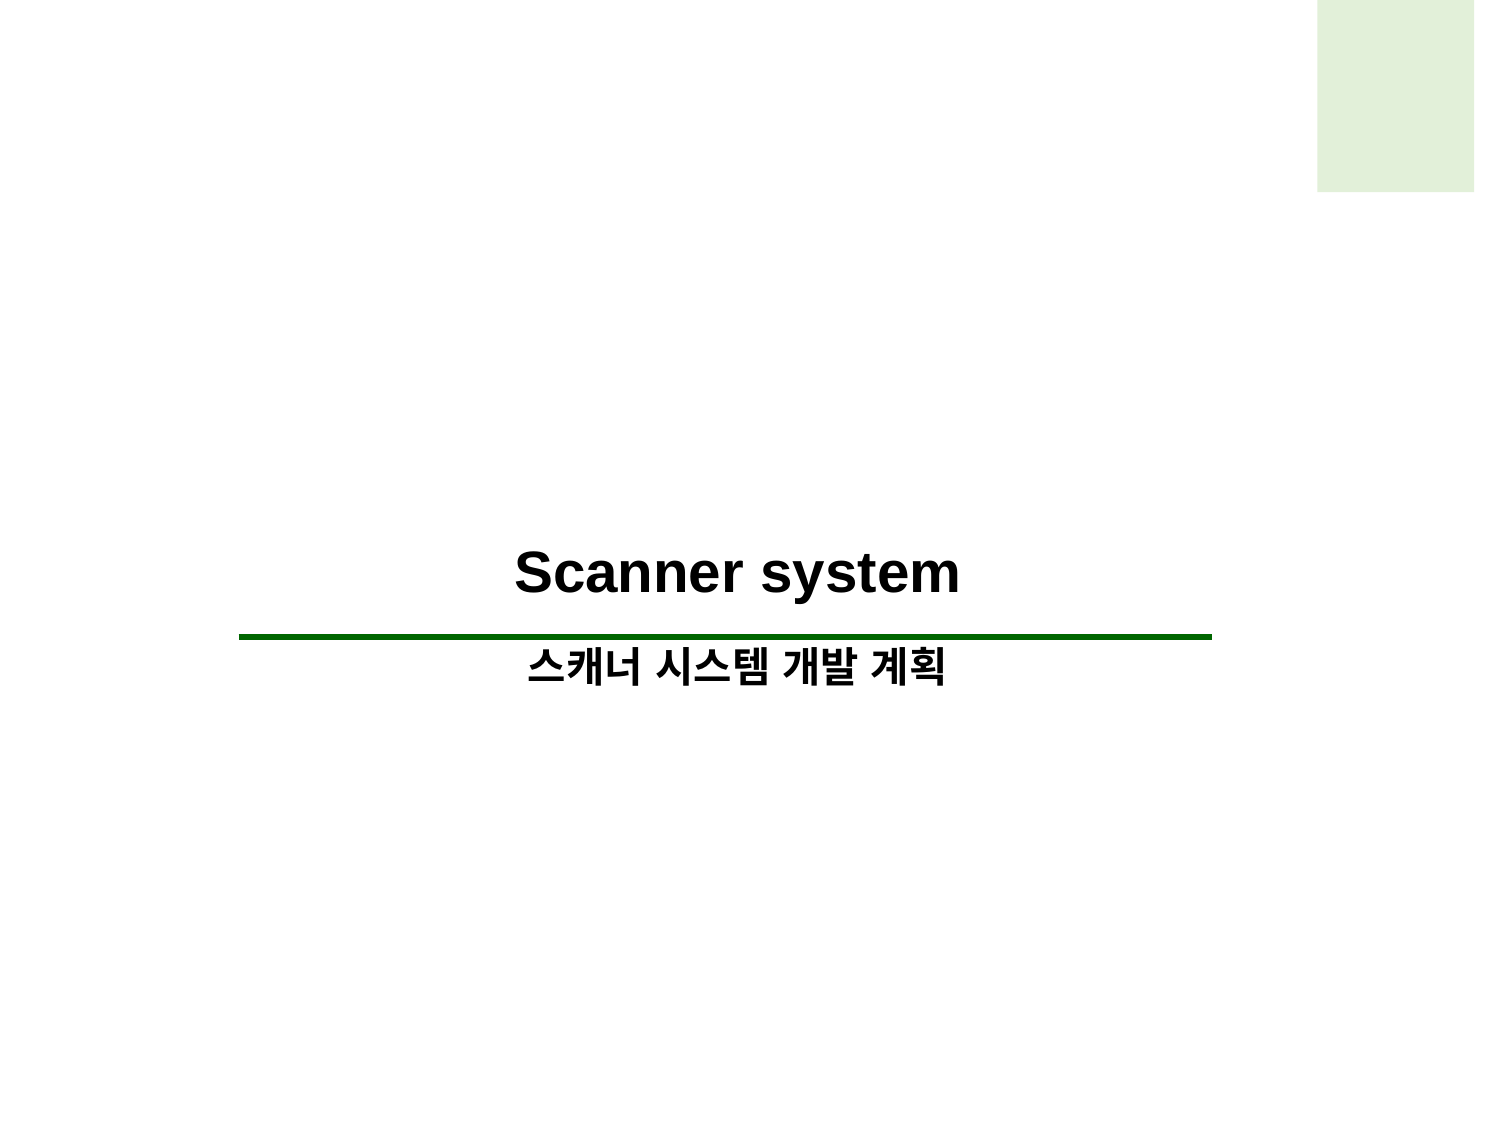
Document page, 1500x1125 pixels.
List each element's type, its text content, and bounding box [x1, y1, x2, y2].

text_box 스캐너 시스템 개발 계획 [134, 633, 1342, 699]
text_box [1316, 0, 1475, 193]
text_box Scanner system [134, 526, 1342, 612]
